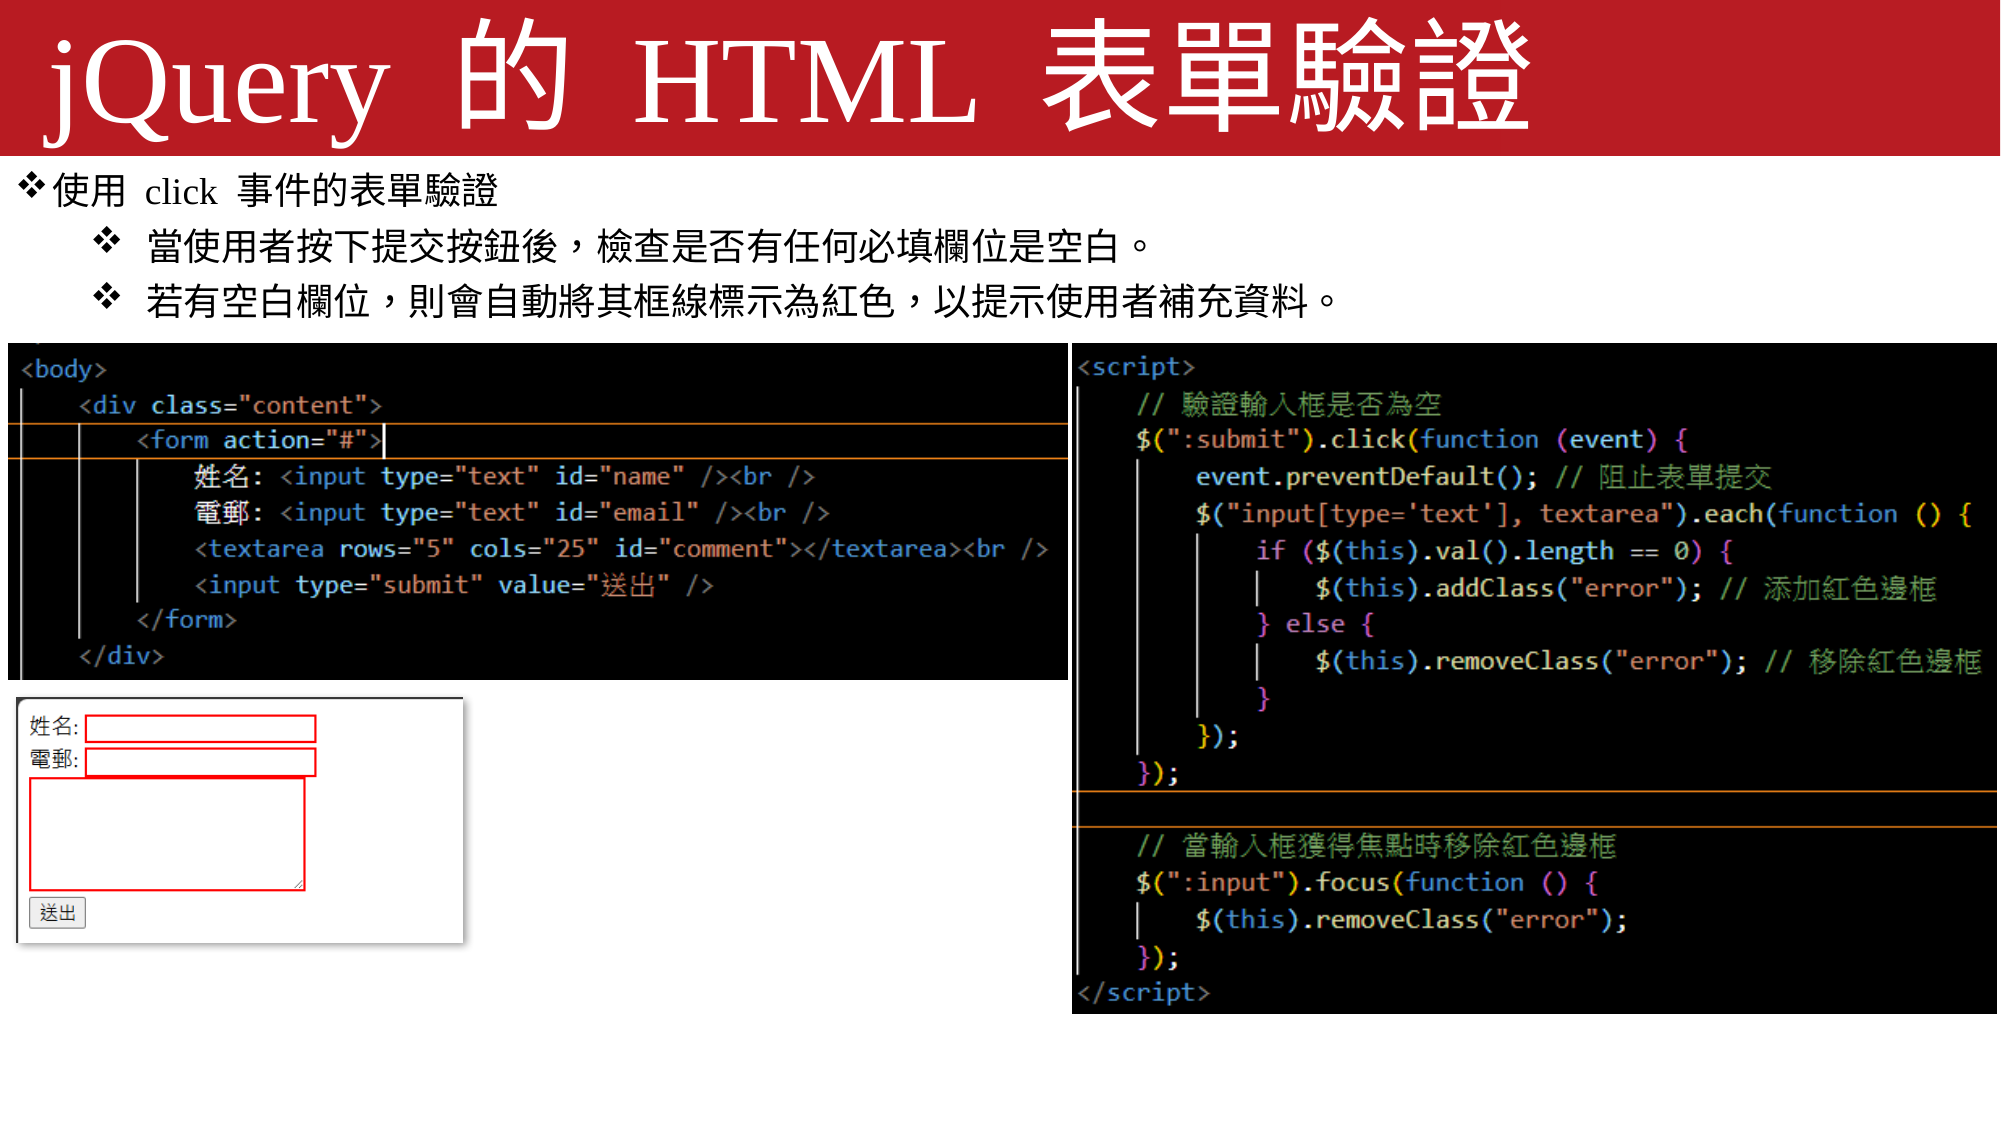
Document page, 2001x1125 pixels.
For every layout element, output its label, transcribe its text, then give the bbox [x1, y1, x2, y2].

title jQuery 的 HTML 表單驗證 [1, 0, 1727, 156]
list 使用 click 事件的表單驗證 當使用者按下提交按鈕後，檢查是否有任何必填欄位是空白。 若有空白欄位，則會自動將其框線標示為紅色，以提示使用者補充資料。 [0, 159, 1988, 412]
picture [8, 343, 1068, 680]
picture [16, 697, 463, 943]
picture [1072, 343, 1997, 1015]
